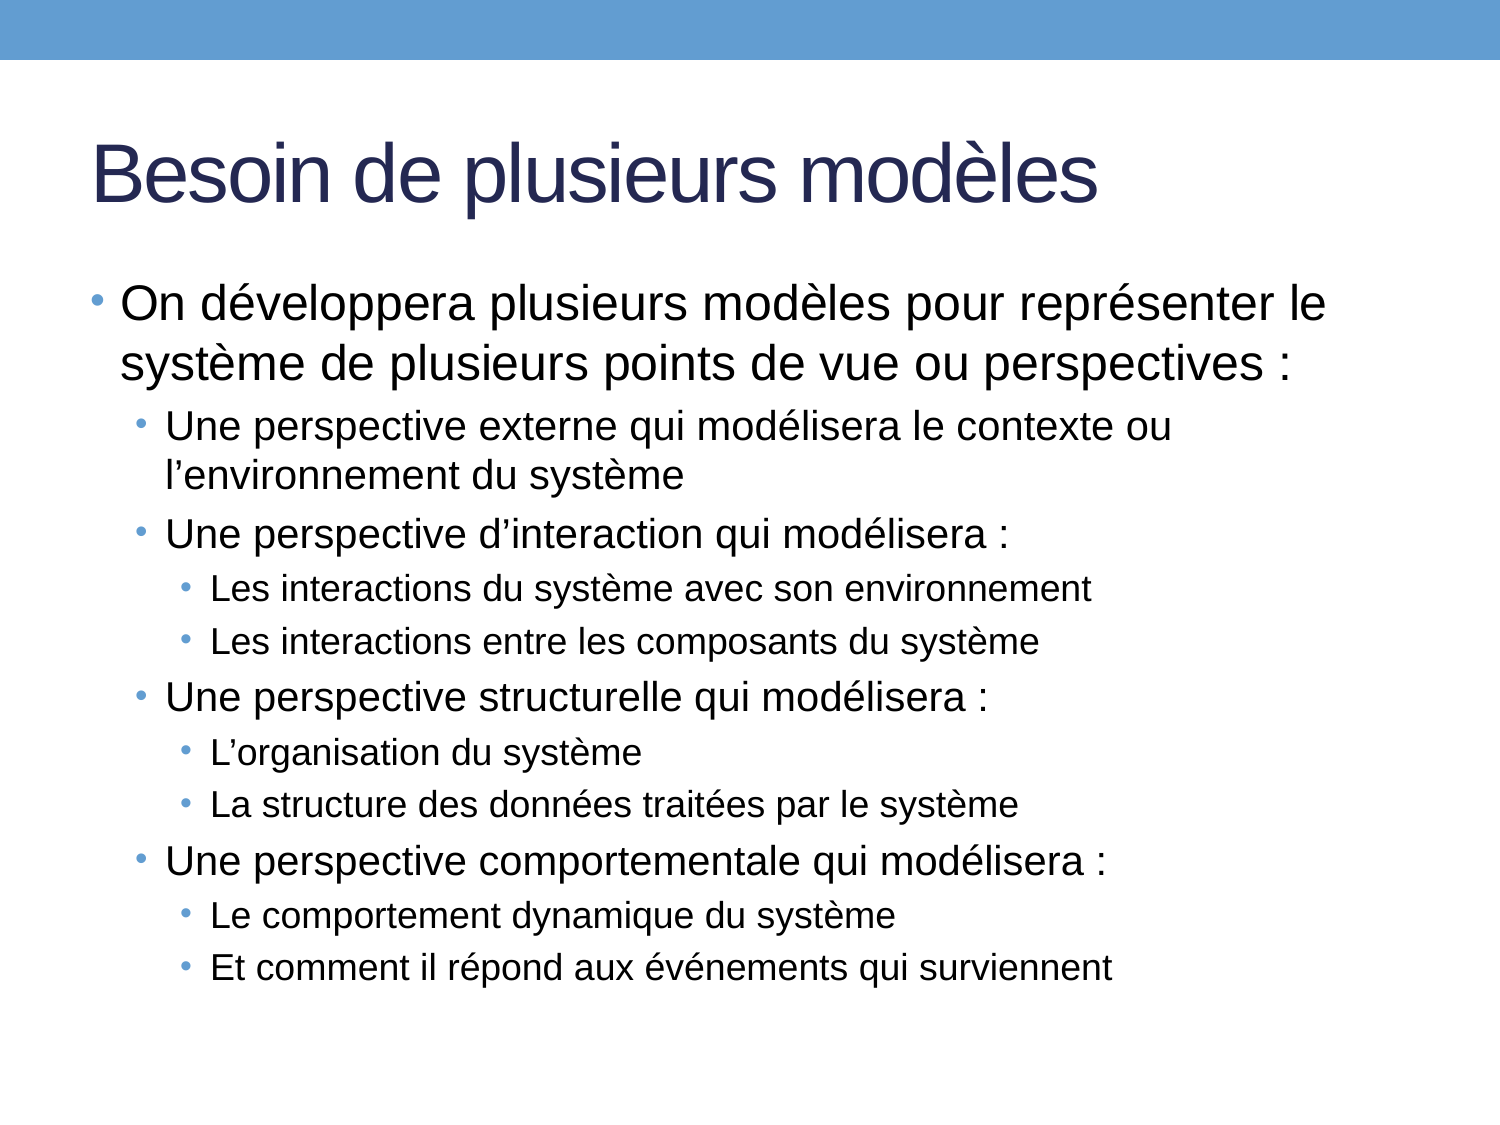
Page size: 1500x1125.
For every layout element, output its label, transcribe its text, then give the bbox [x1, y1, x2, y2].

title Besoin de plusieurs modèles [75, 87, 1425, 250]
list On développera plusieurs modèles pour représenter le système de plusieurs points de vue ou perspectives : Une perspective externe qui modélisera le contexte ou l’environnement du système Une perspective d’interaction qui modélisera : Les interactions du système avec son environnement Les interactions entre les composants du système Une perspective structurelle qui modélisera : L’organisation du système La structure des données traitées par le système Une perspective comportementale qui modélisera : Le comportement dynamique du système Et comment il répond aux événements qui surviennent [75, 262, 1425, 1063]
